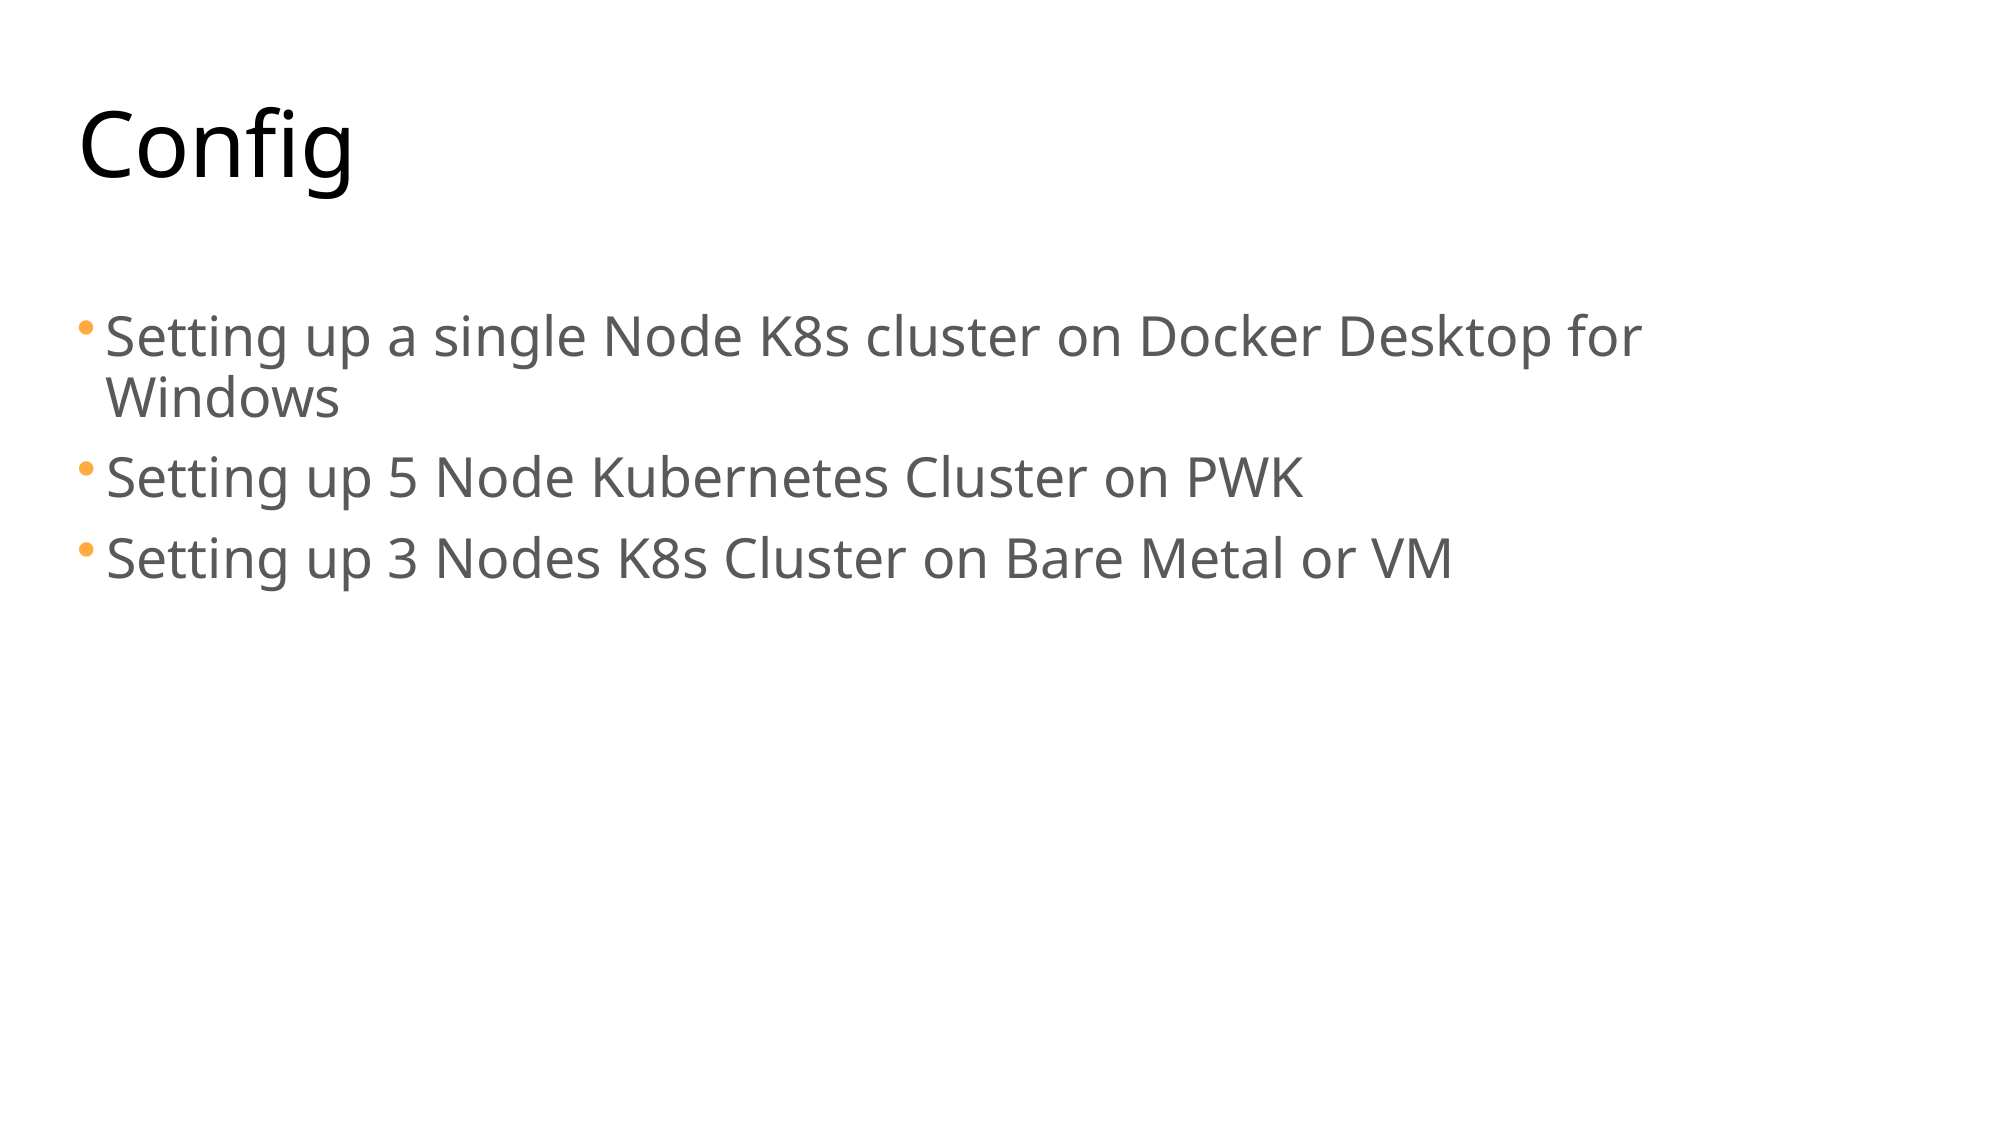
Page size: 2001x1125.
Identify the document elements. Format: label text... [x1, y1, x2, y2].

text_box Setting up a single Node K8s cluster on Docker Desktop for Windows Setting up 5 Node Kubernetes Cluster on PWK Setting up 3 Nodes K8s Cluster on Bare Metal or VM [74, 297, 1919, 590]
title Config [74, 14, 2000, 235]
